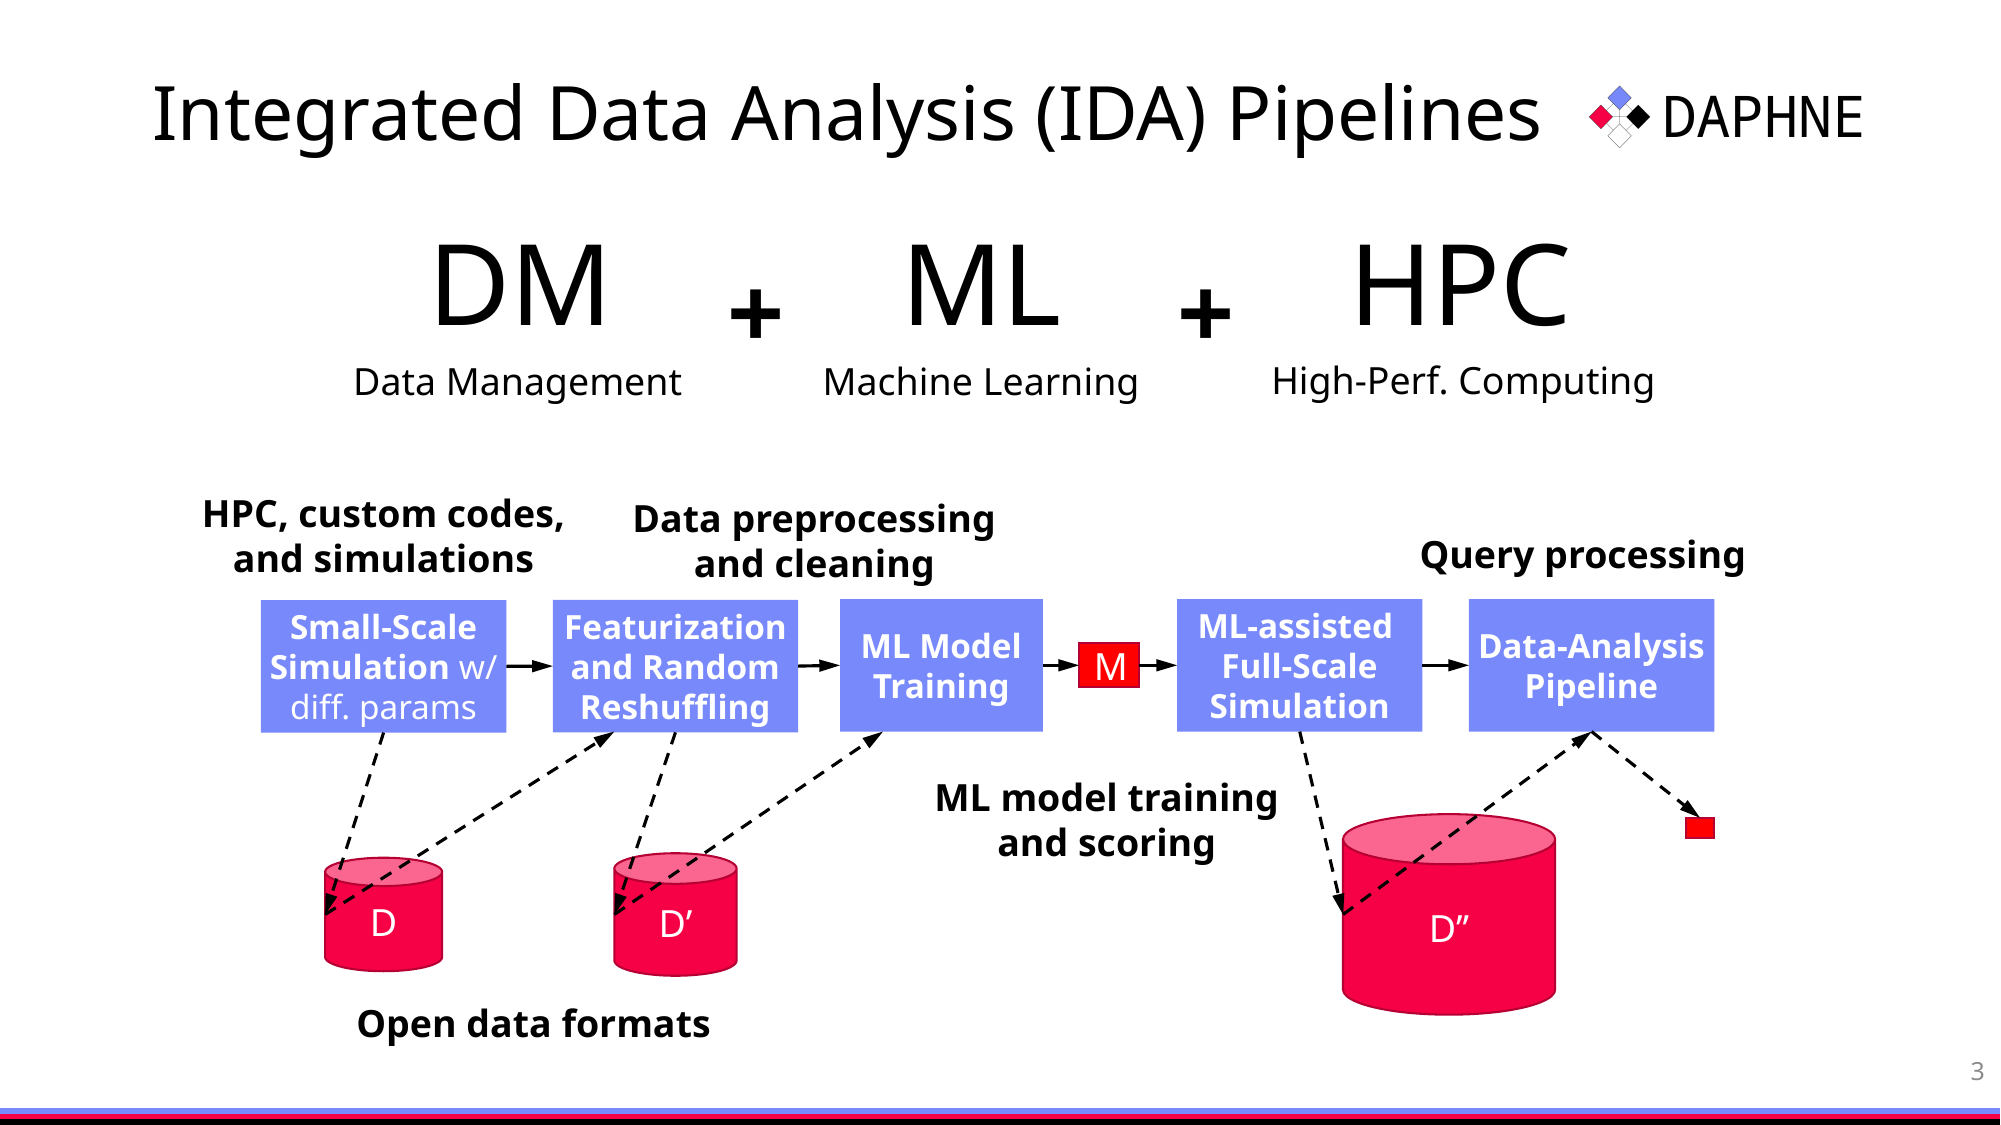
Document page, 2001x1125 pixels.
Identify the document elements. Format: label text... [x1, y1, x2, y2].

text_box ML Model Training [839, 598, 1044, 733]
text_box 3 [1942, 1042, 2000, 1103]
text_box M [1078, 642, 1140, 688]
title Integrated Data Analysis (IDA) Pipelines [137, 59, 1577, 174]
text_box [675, 731, 883, 854]
text_box Data Management [338, 350, 698, 411]
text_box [1449, 731, 1591, 815]
text_box Data preprocessing and cleaning [617, 487, 1012, 593]
text_box Featurization and Random Reshuffling [552, 599, 799, 733]
text_box DM [413, 205, 628, 356]
text_box [1685, 817, 1715, 839]
text_box High-Perf. Computing [1256, 349, 1671, 410]
text_box Open data formats [341, 992, 726, 1053]
text_box HPC [1335, 205, 1587, 356]
text_box D [324, 856, 444, 973]
text_box + [713, 241, 800, 377]
text_box Small-Scale Simulation w/ diff. params [260, 599, 507, 734]
text_box ML model training and scoring [919, 767, 1295, 872]
text_box Machine Learning [807, 350, 1155, 411]
text_box Query processing [1404, 523, 1762, 584]
text_box ML [886, 205, 1077, 356]
text_box + [1163, 241, 1250, 377]
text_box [1591, 731, 1700, 818]
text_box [383, 731, 615, 858]
text_box D’ [613, 852, 738, 977]
picture [1587, 84, 1863, 149]
text_box Data-Analysis Pipeline [1468, 598, 1715, 733]
text_box HPC, custom codes, and simulations [187, 483, 581, 588]
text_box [1299, 731, 1449, 815]
text_box D’’ [1341, 815, 1557, 1016]
text_box ML-assisted Full-Scale Simulation [1176, 598, 1423, 733]
